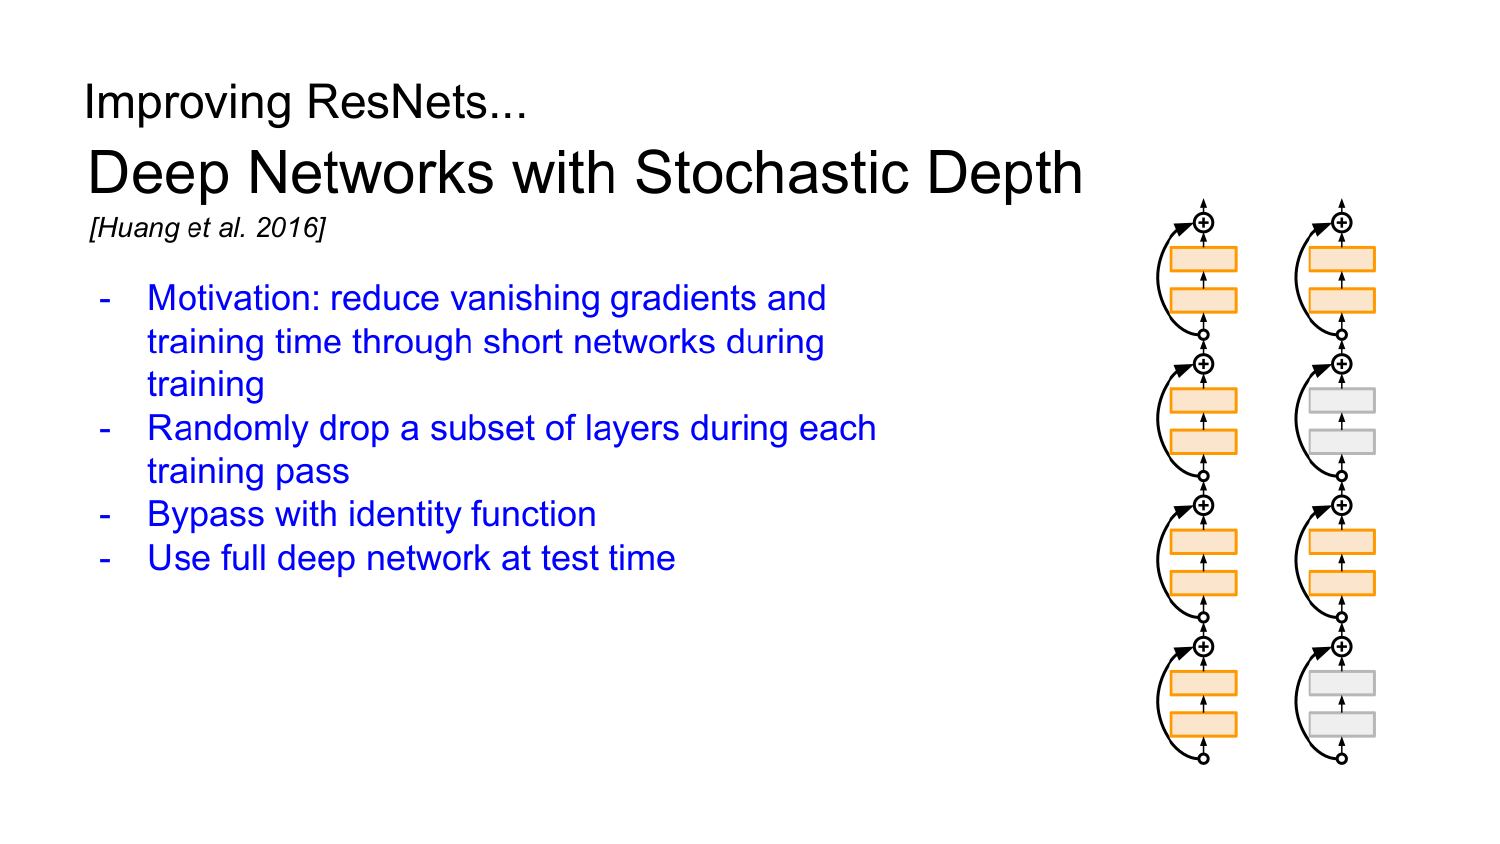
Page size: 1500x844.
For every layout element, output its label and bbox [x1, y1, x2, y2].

picture [50, 70, 1450, 774]
